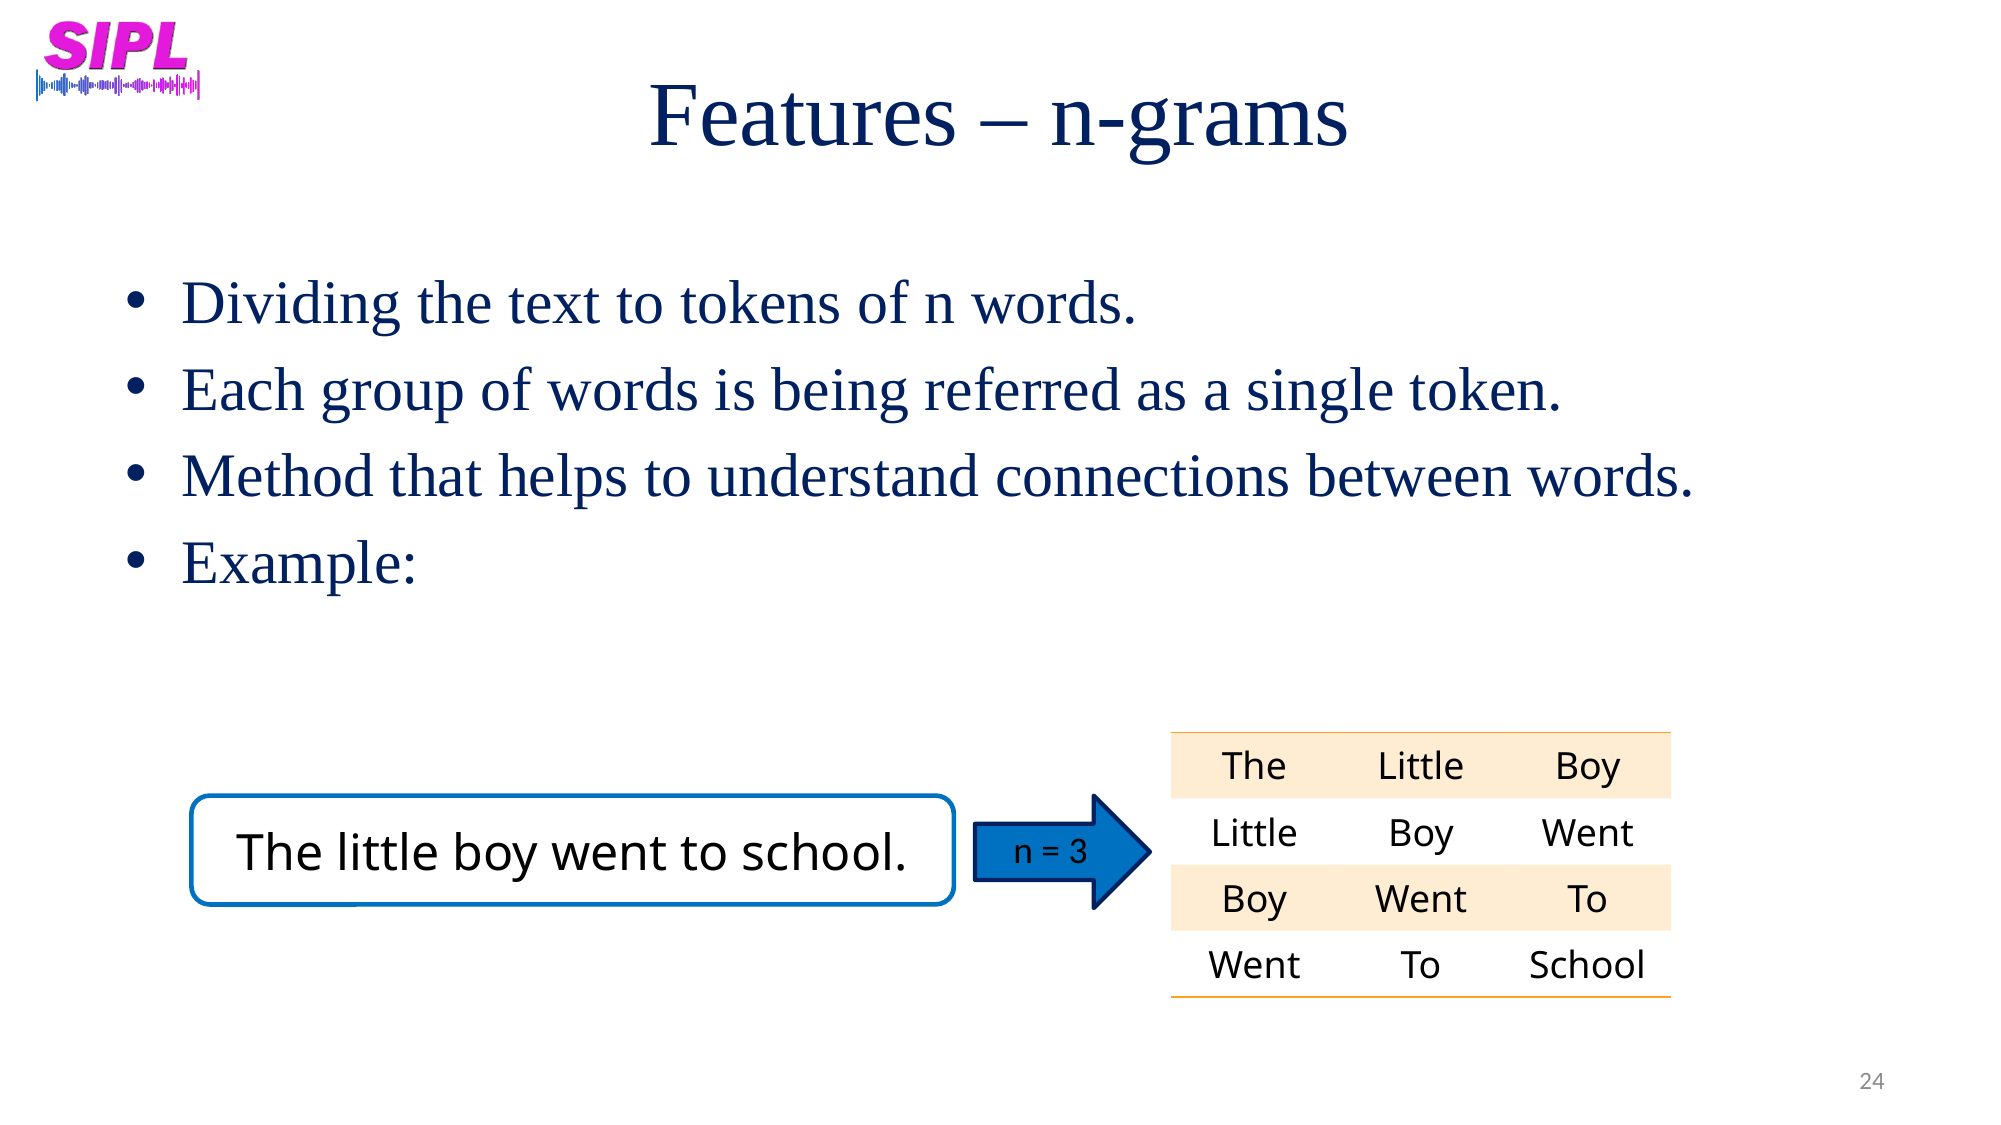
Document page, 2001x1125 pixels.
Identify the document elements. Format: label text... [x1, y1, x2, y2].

table_cell School [1504, 931, 1671, 996]
table_header Boy [1504, 733, 1671, 798]
table_cell Boy [1338, 798, 1504, 865]
picture [24, 15, 99, 104]
table_header Little [1338, 733, 1504, 798]
text_box The little boy went to school. [189, 793, 957, 907]
text_box n = 3 [998, 818, 1112, 879]
table_cell To [1338, 931, 1504, 996]
table_cell Boy [1171, 865, 1338, 931]
table_cell Little [1171, 798, 1338, 865]
table_cell Went [1338, 865, 1504, 931]
text_box [972, 793, 1153, 911]
title Features – n-grams [99, 15, 1900, 203]
table_cell Went [1171, 931, 1338, 996]
text_box Dividing the text to tokens of n words. Each group of words is being referred as a single token. Method that helps to understand connections between words. Example: [110, 253, 1798, 650]
table_cell To [1504, 865, 1671, 931]
slide_number 24 [1433, 1050, 1900, 1110]
table_cell Went [1504, 798, 1671, 865]
table_header The [1171, 733, 1338, 798]
